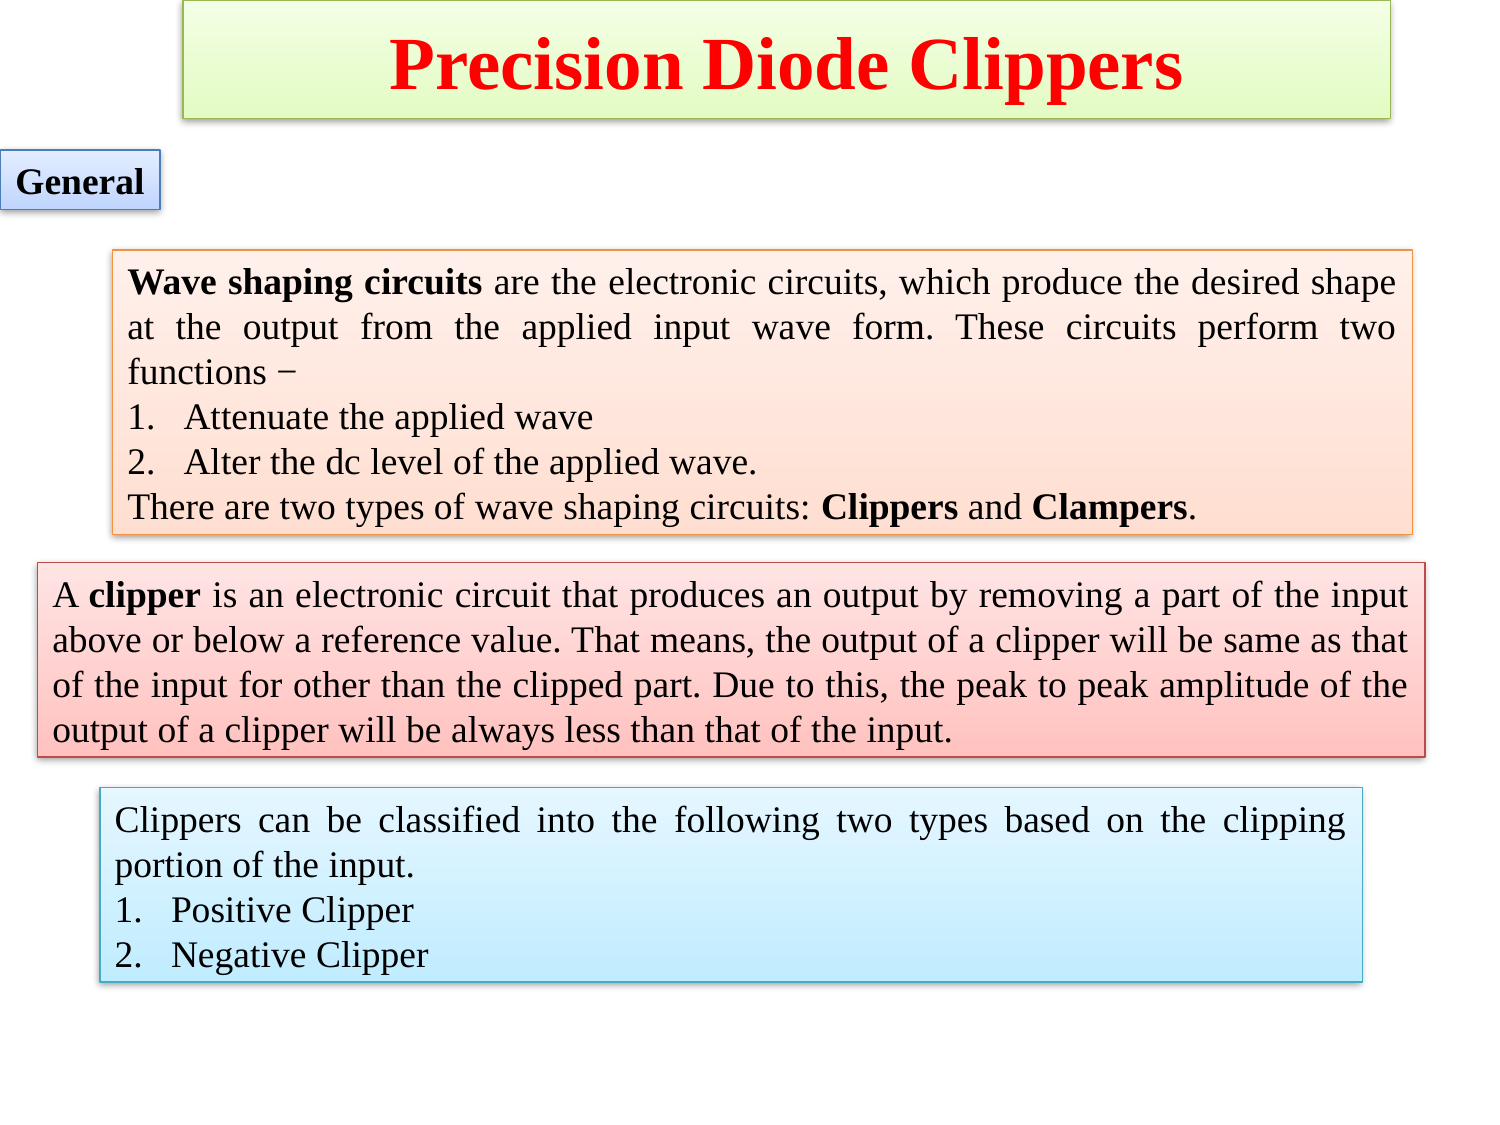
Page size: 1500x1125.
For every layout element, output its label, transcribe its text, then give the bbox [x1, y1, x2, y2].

text_box Precision Diode Clippers [182, 0, 1391, 119]
text_box Clippers can be classified into the following two types based on the clipping portion of the input. Positive Clipper Negative Clipper [99, 787, 1363, 983]
text_box General [0, 149, 161, 210]
text_box Wave shaping circuits are the electronic circuits, which produce the desired shape at the output from the applied input wave form. These circuits perform two functions − Attenuate the applied wave Alter the dc level of the applied wave. There are two types of wave shaping circuits: Clippers and Clampers. [112, 249, 1413, 535]
text_box A clipper is an electronic circuit that produces an output by removing a part of the input above or below a reference value. That means, the output of a clipper will be same as that of the input for other than the clipped part. Due to this, the peak to peak amplitude of the output of a clipper will be always less than that of the input. [37, 562, 1426, 758]
